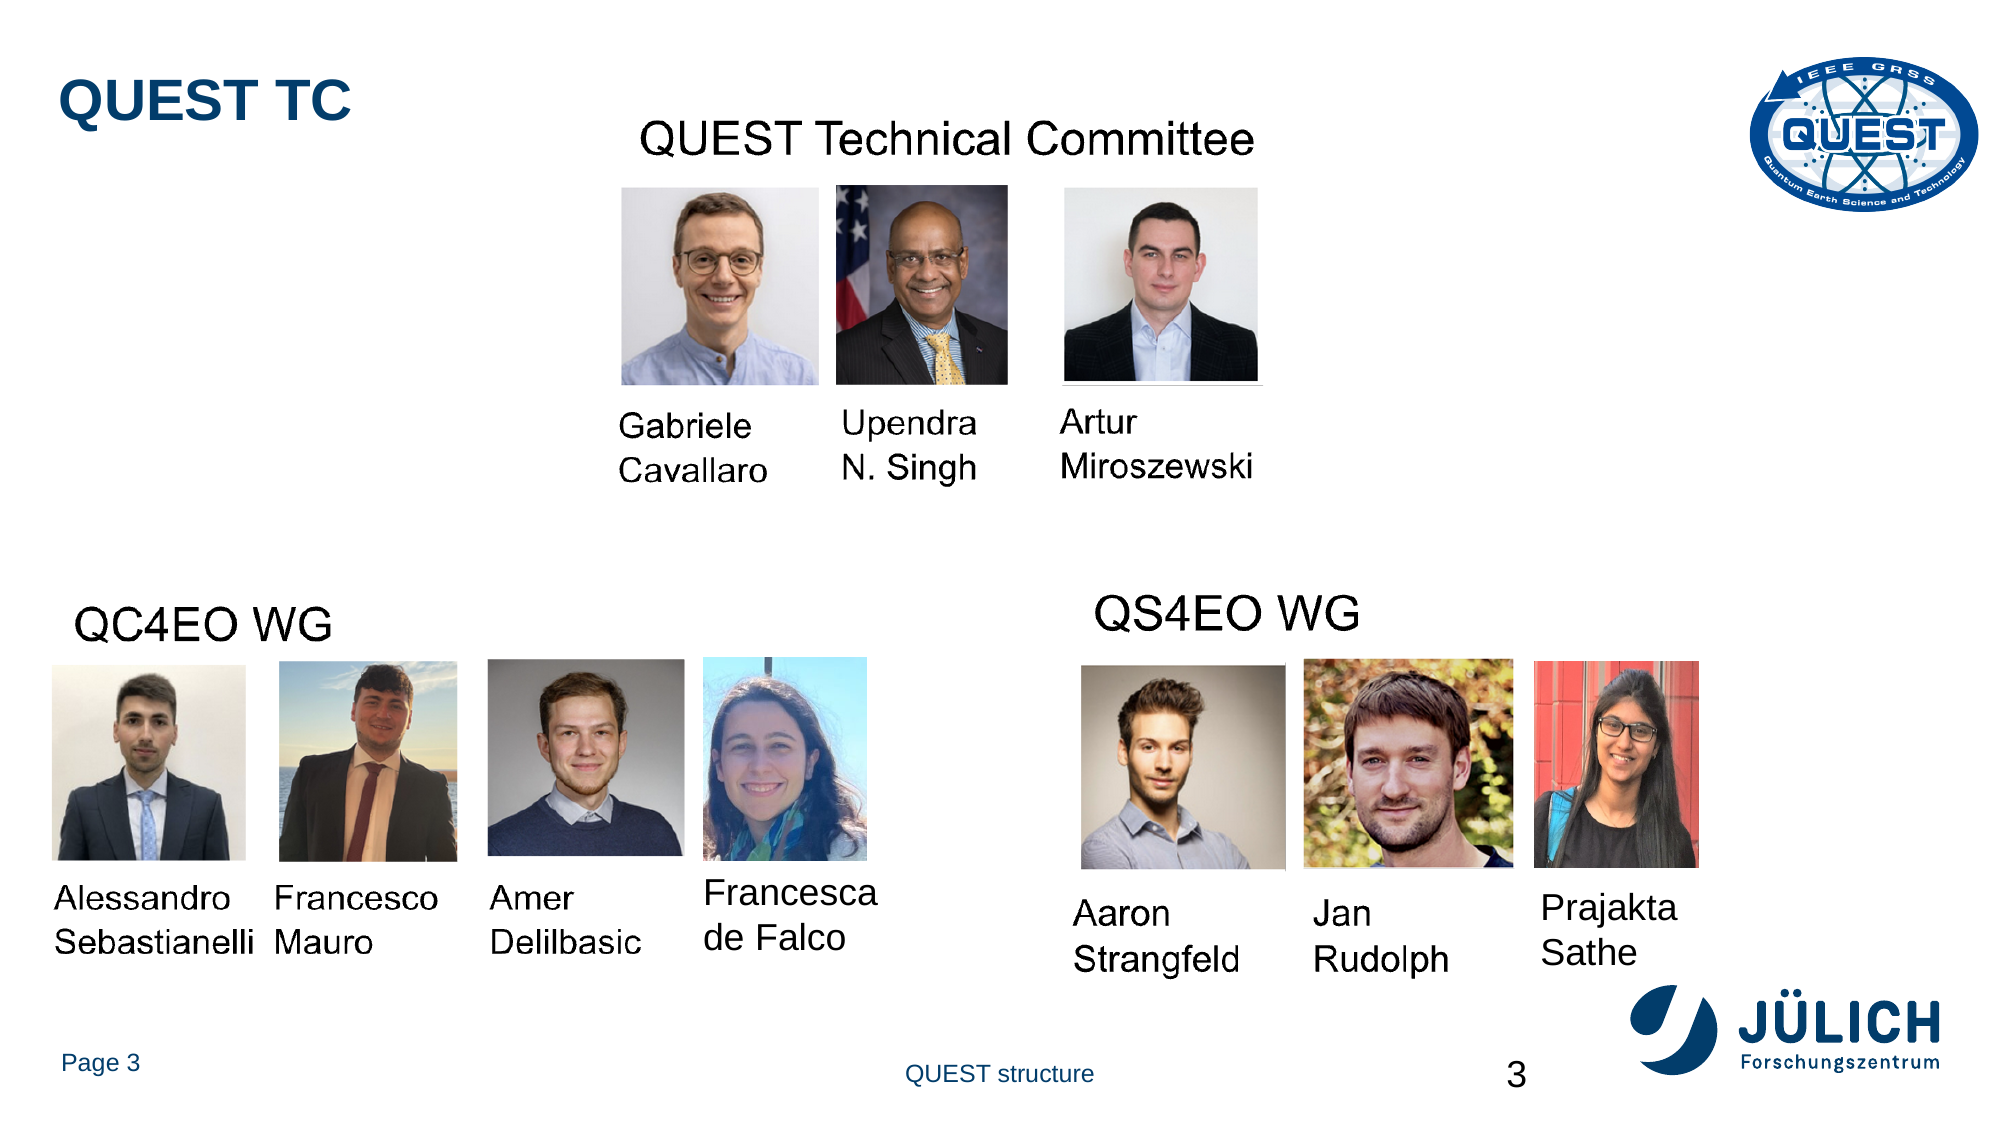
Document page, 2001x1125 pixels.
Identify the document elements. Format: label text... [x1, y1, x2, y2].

picture [1697, 53, 2000, 216]
picture [1069, 571, 1742, 992]
text_box Francesca de Falco [688, 860, 1064, 965]
text_box 3 [1491, 1042, 1742, 1103]
text_box Advanced QNN architectures [688, 860, 868, 961]
slide_number Page 3 [60, 1046, 179, 1084]
text_box QUEST structure [508, 1042, 1491, 1103]
picture [703, 657, 867, 861]
title QUEST TC [59, 53, 1695, 161]
picture [51, 584, 696, 955]
picture [615, 114, 1264, 500]
